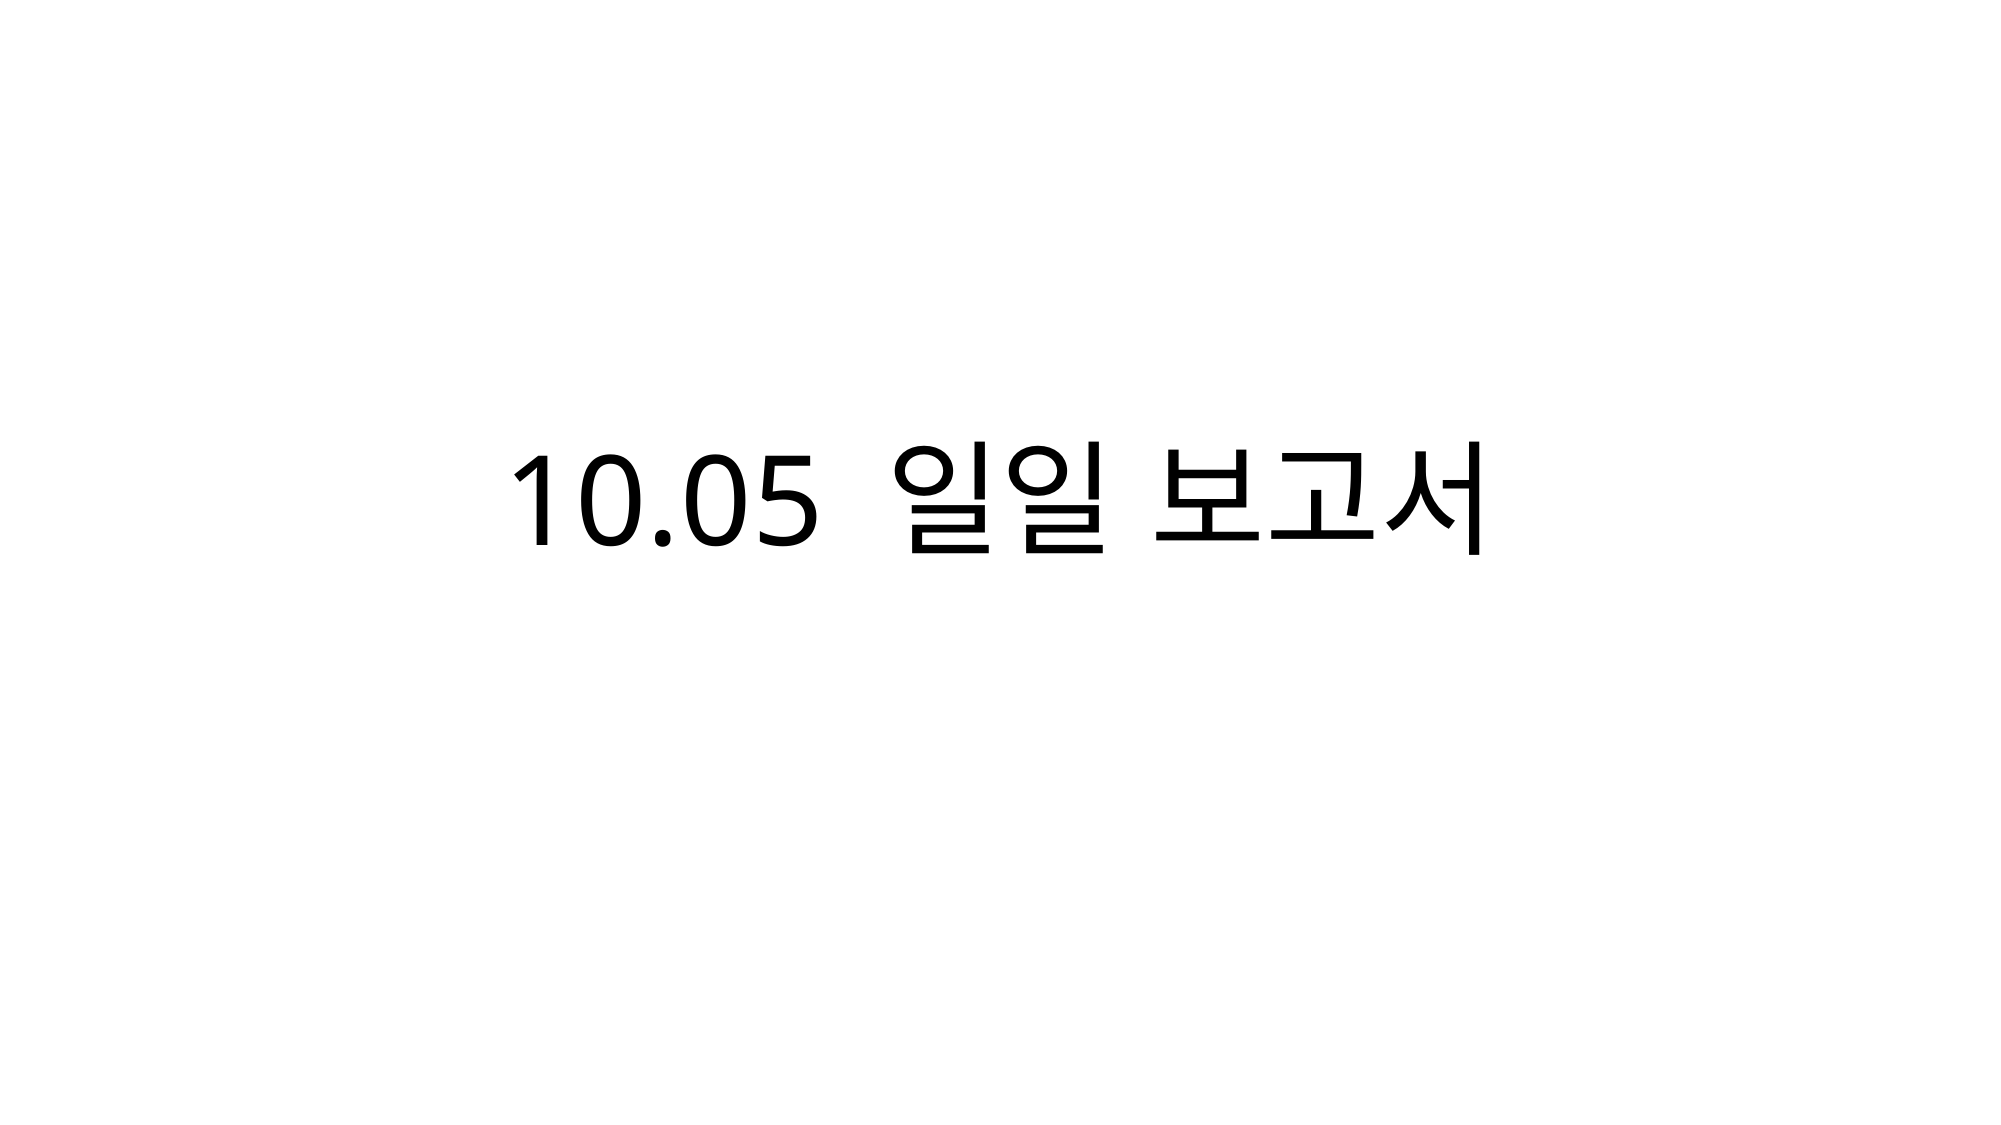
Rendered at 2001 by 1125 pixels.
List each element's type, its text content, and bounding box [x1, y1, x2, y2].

title 10.05 일일 보고서 [249, 188, 1750, 580]
